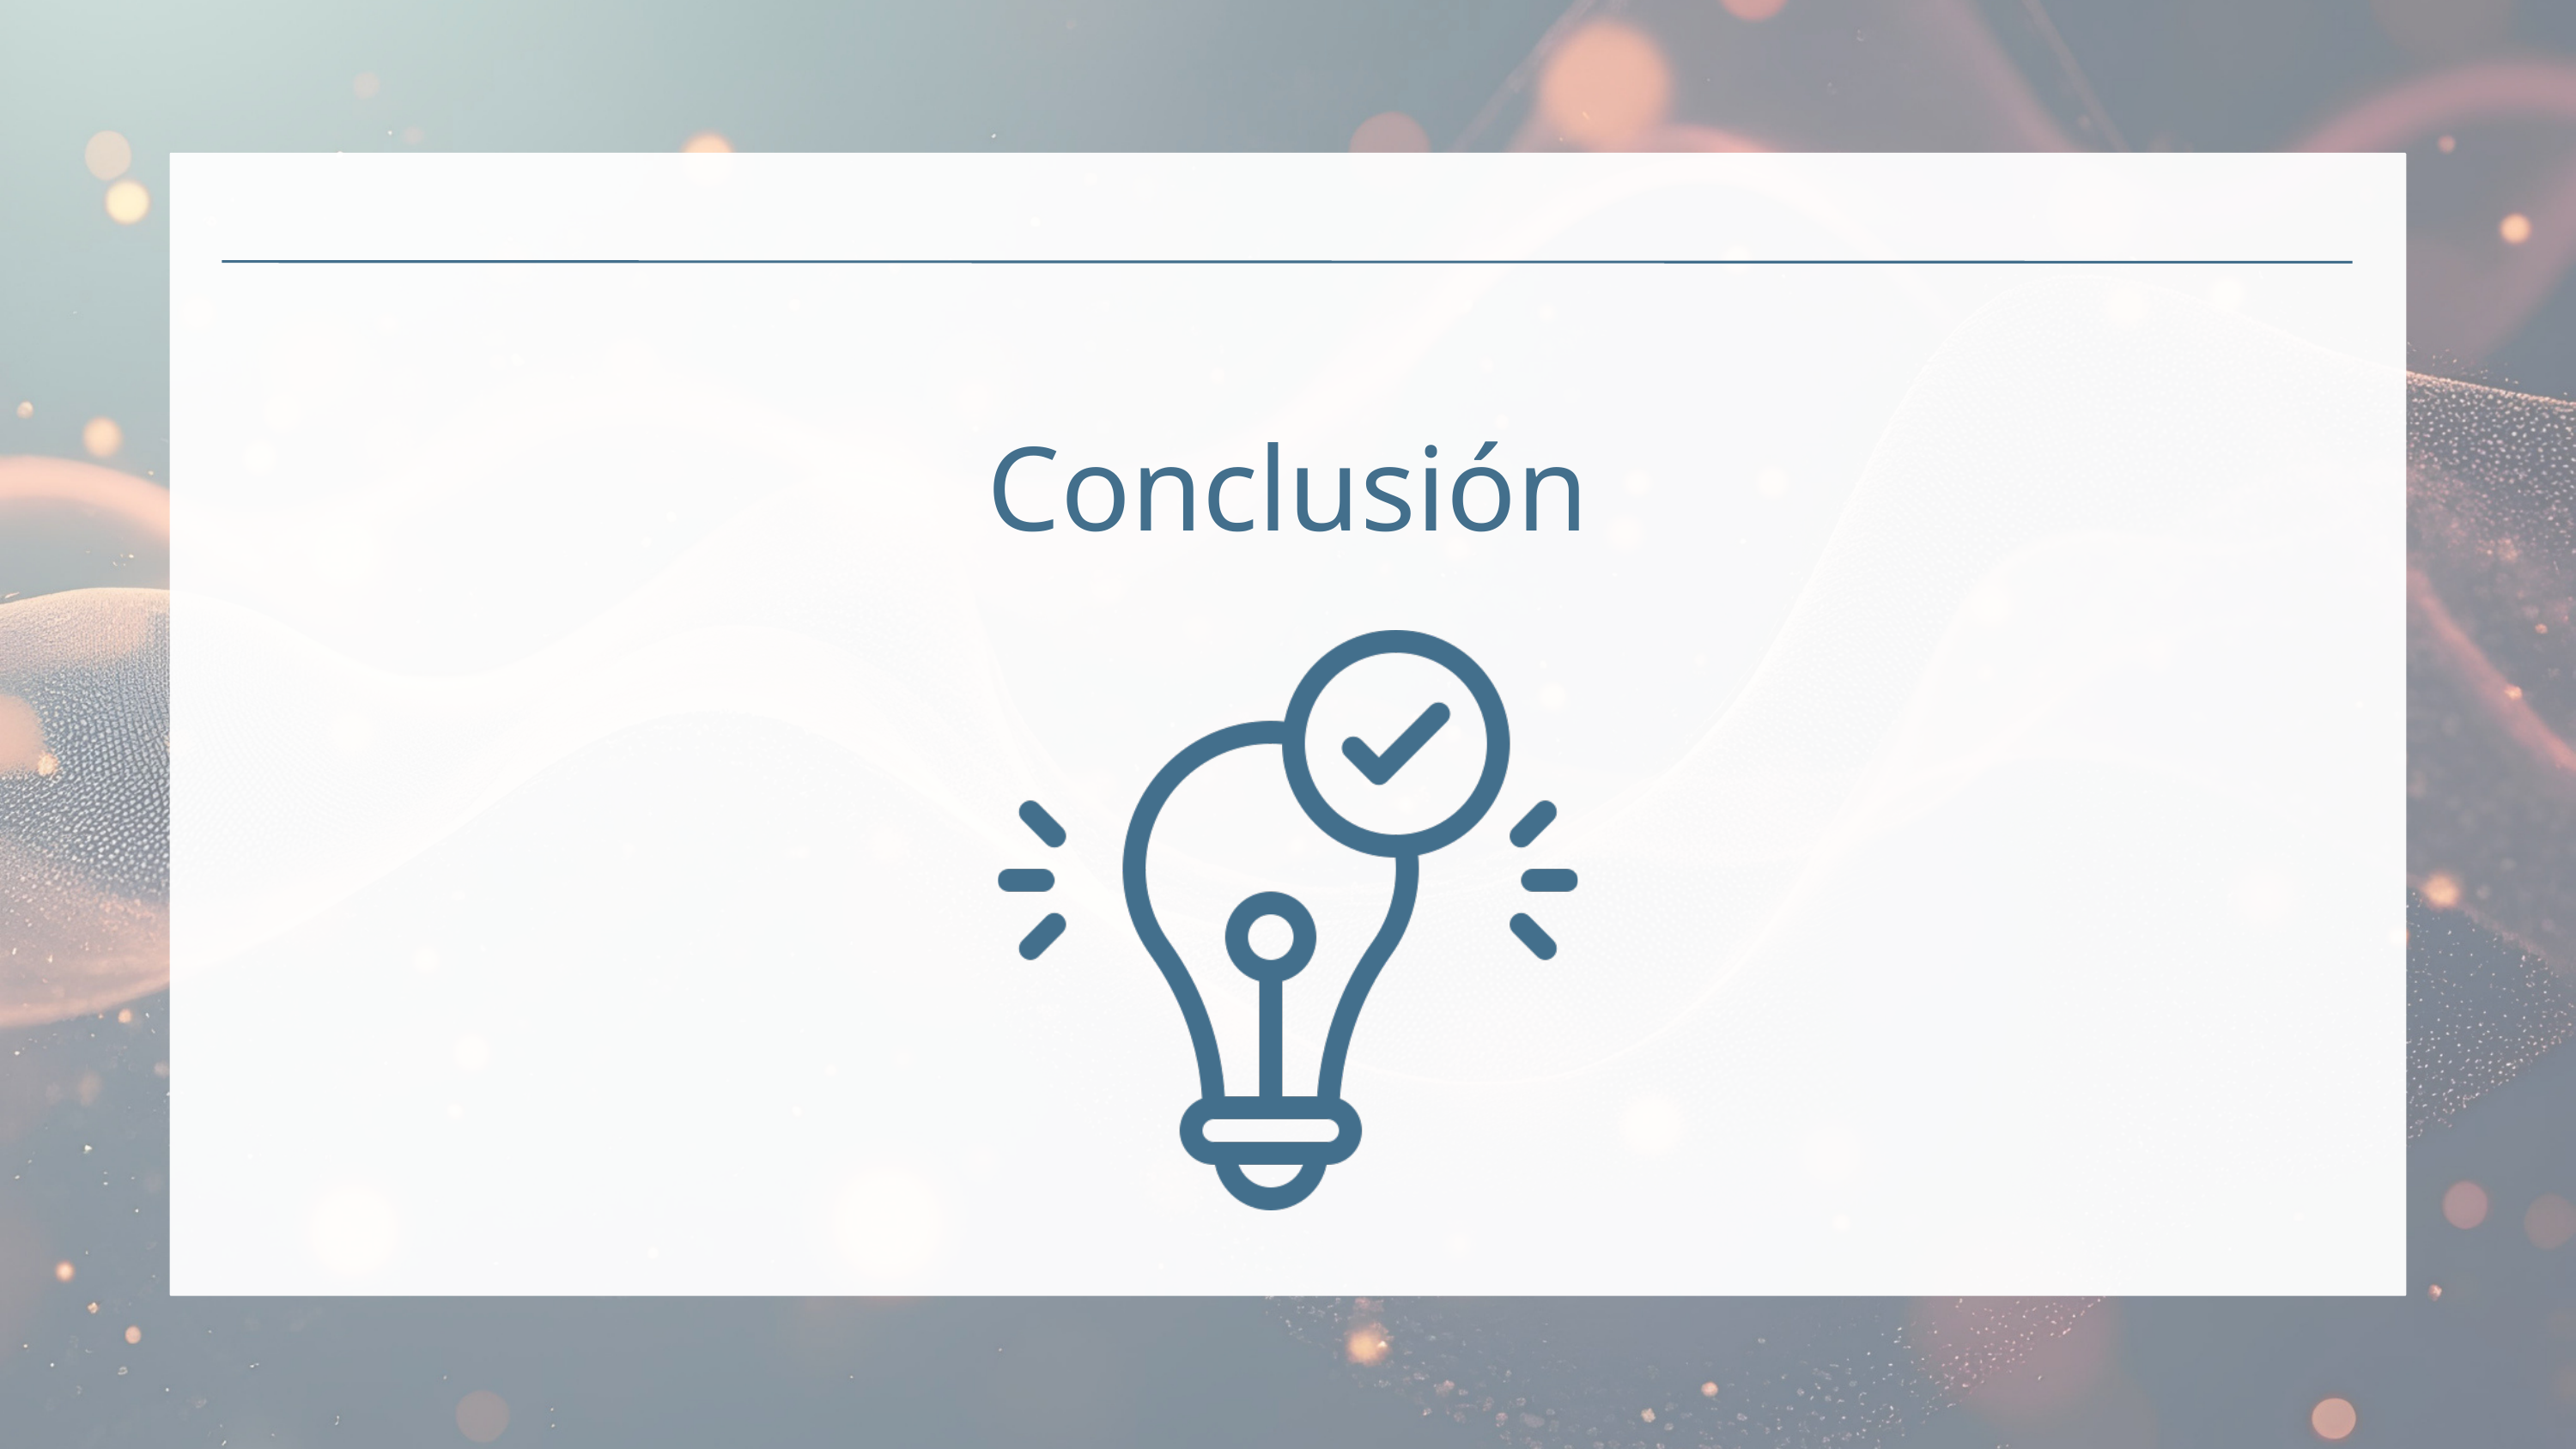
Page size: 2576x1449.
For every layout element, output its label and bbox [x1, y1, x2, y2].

text_box [0, 0, 2576, 1449]
text_box [169, 152, 2407, 1296]
